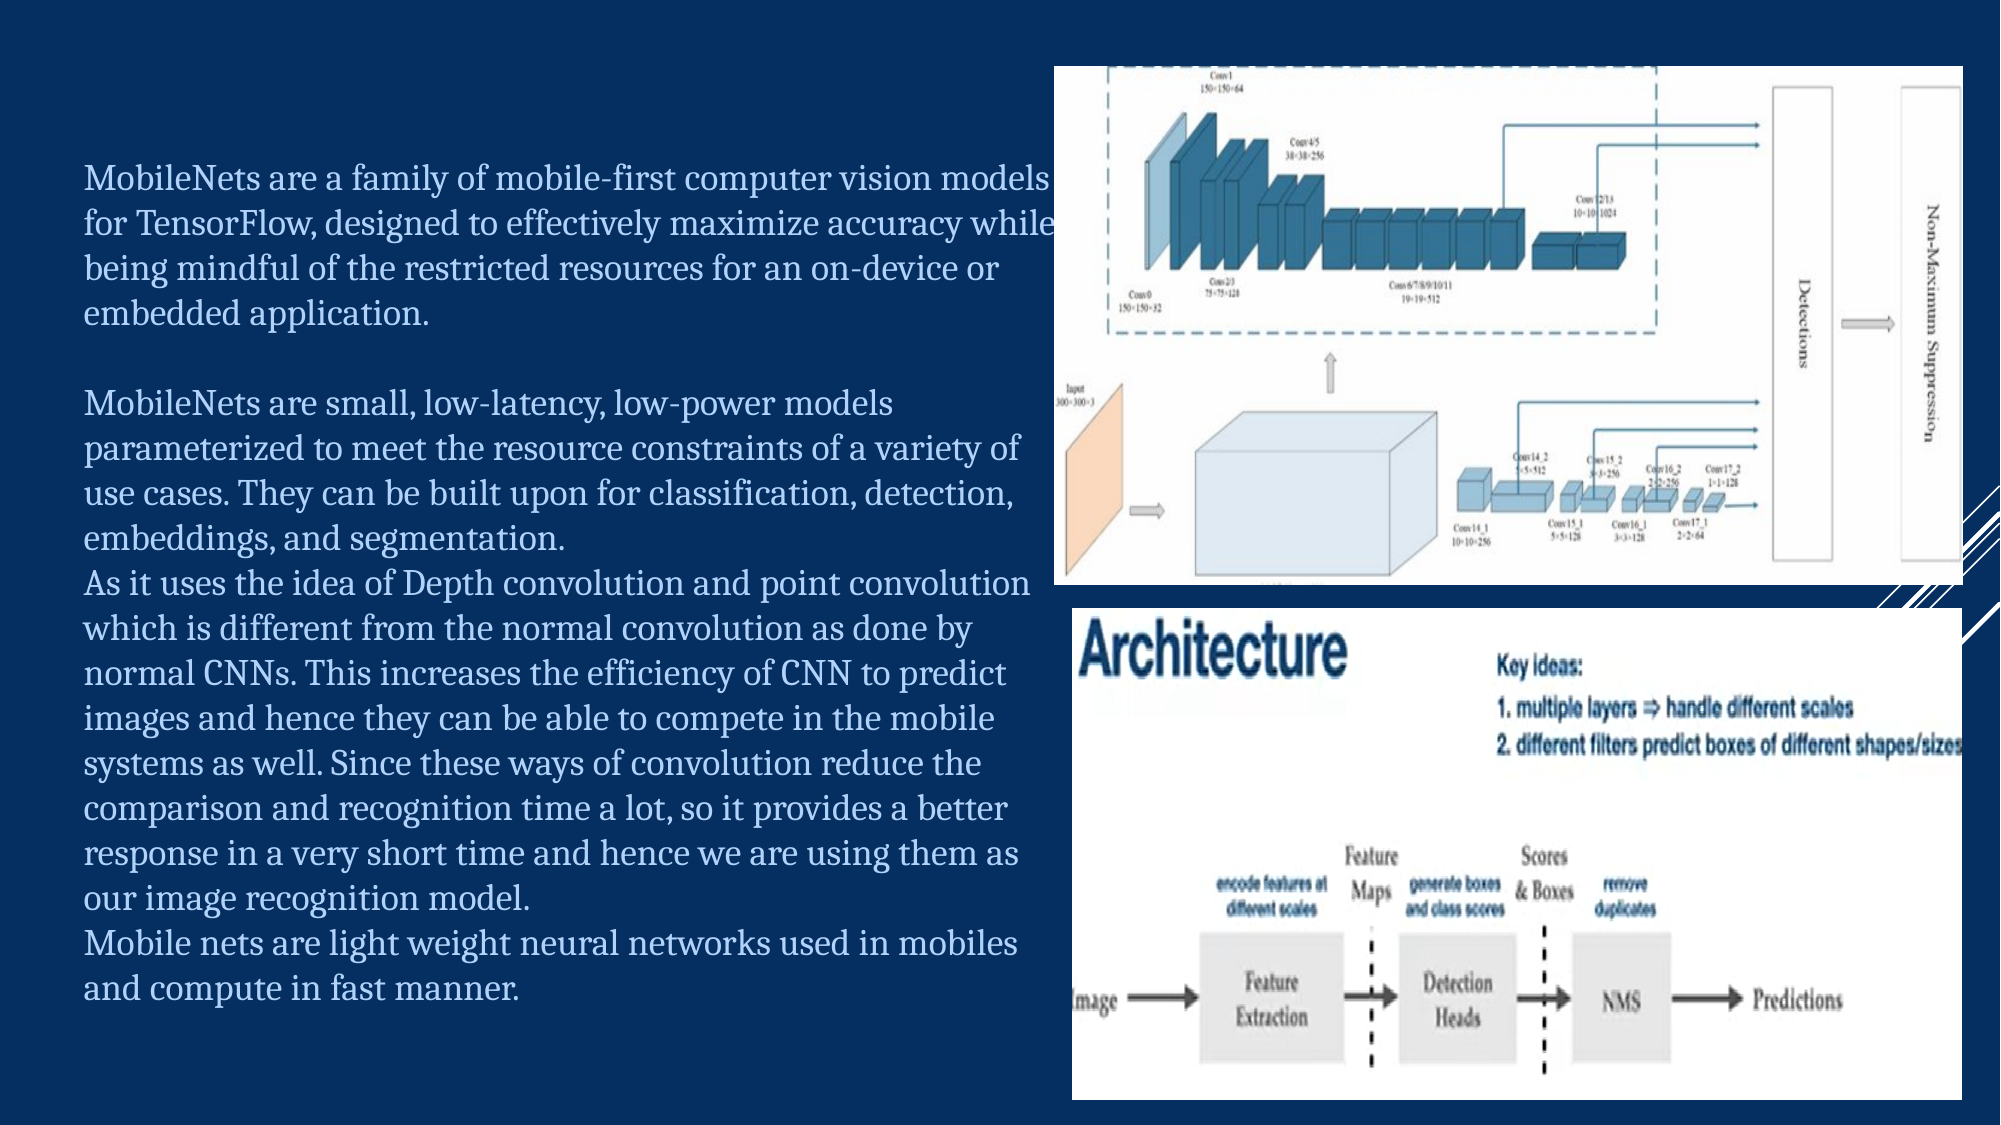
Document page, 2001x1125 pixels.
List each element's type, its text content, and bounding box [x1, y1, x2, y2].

picture [1054, 66, 1963, 586]
text_box MobileNets are a family of mobile-first computer vision models for TensorFlow, designed to effectively maximize accuracy while being mindful of the restricted resources for an on-device or embedded application. MobileNets are small, low-latency, low-power models parameterized to meet the resource constraints of a variety of use cases. They can be built upon for classification, detection, embeddings, and segmentation. As it uses the idea of Depth convolution and point convolution which is different from the normal convolution as done by normal CNNs. This increases the efficiency of CNN to predict images and hence they can be able to compete in the mobile systems as well. Since these ways of convolution reduce the comparison and recognition time a lot, so it provides a better response in a very short time and hence we are using them as our image recognition model. Mobile nets are light weight neural networks used in mobiles and compute in fast manner. [68, 145, 1078, 1061]
picture [1071, 608, 1962, 1100]
